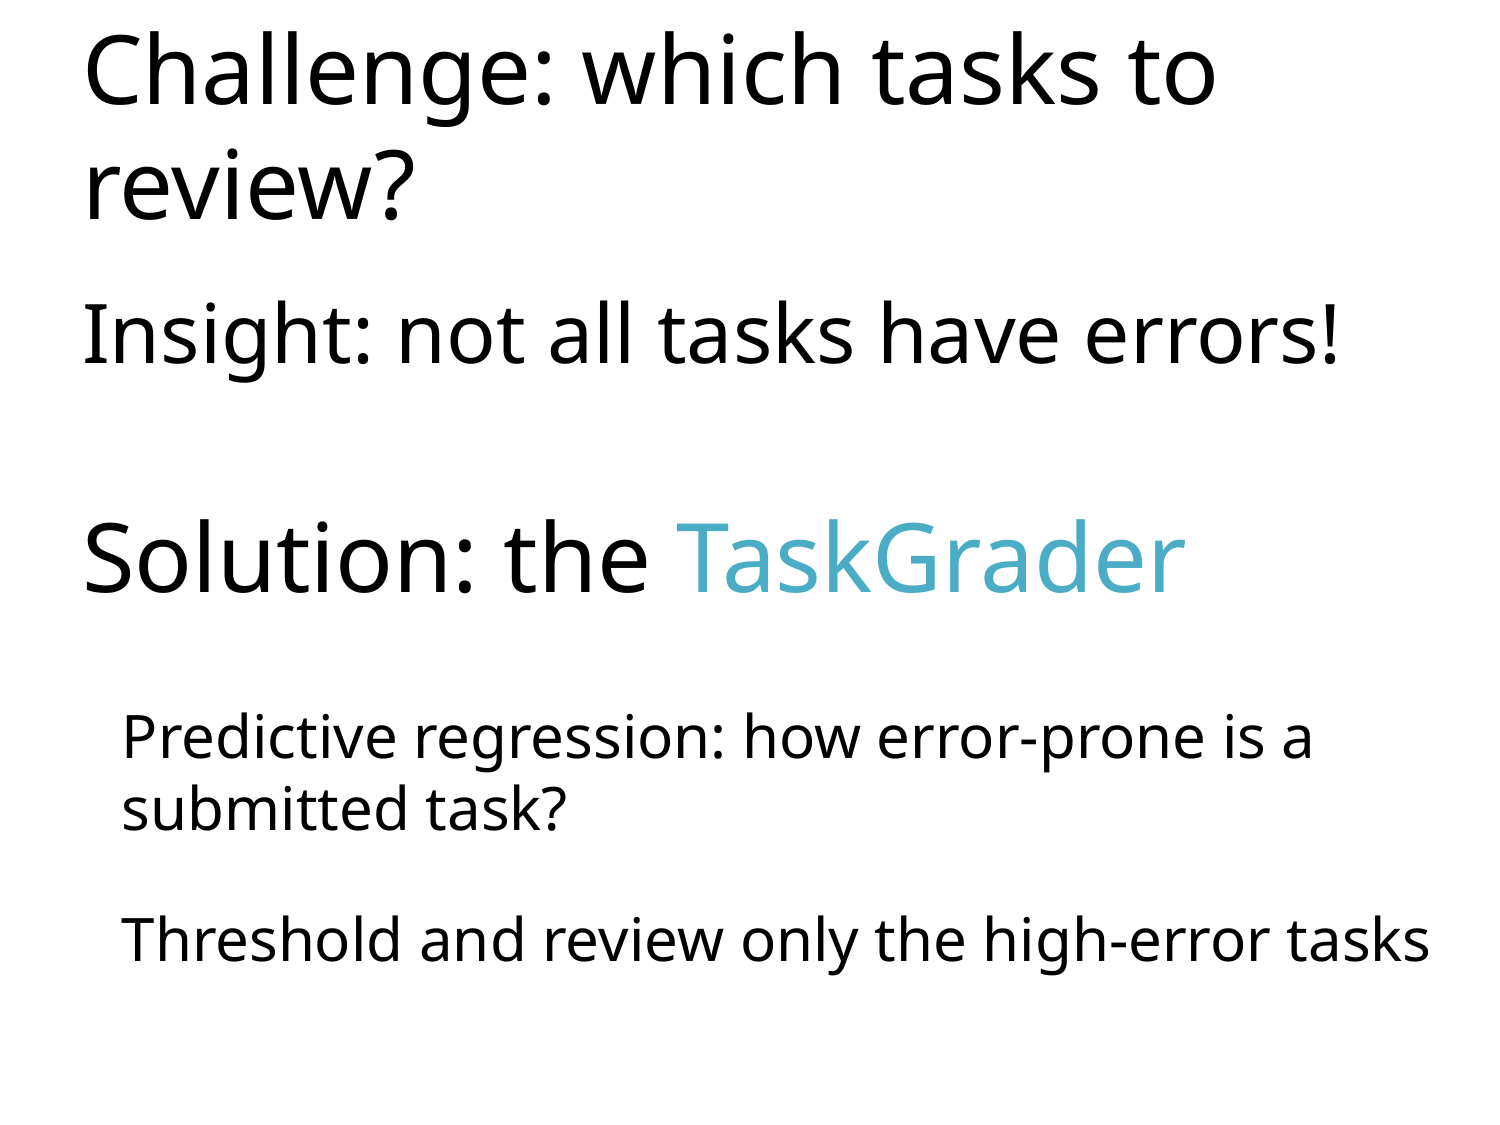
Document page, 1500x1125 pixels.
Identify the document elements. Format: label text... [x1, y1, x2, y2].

title Challenge: which tasks to review? [67, 29, 1418, 218]
text_box Solution: the TaskGrader [67, 460, 1418, 648]
text_box Insight: not all tasks have errors! [67, 237, 1418, 425]
list Predictive regression: how error-prone is a submitted task? Threshold and review only the high-error tasks [106, 690, 1457, 1057]
